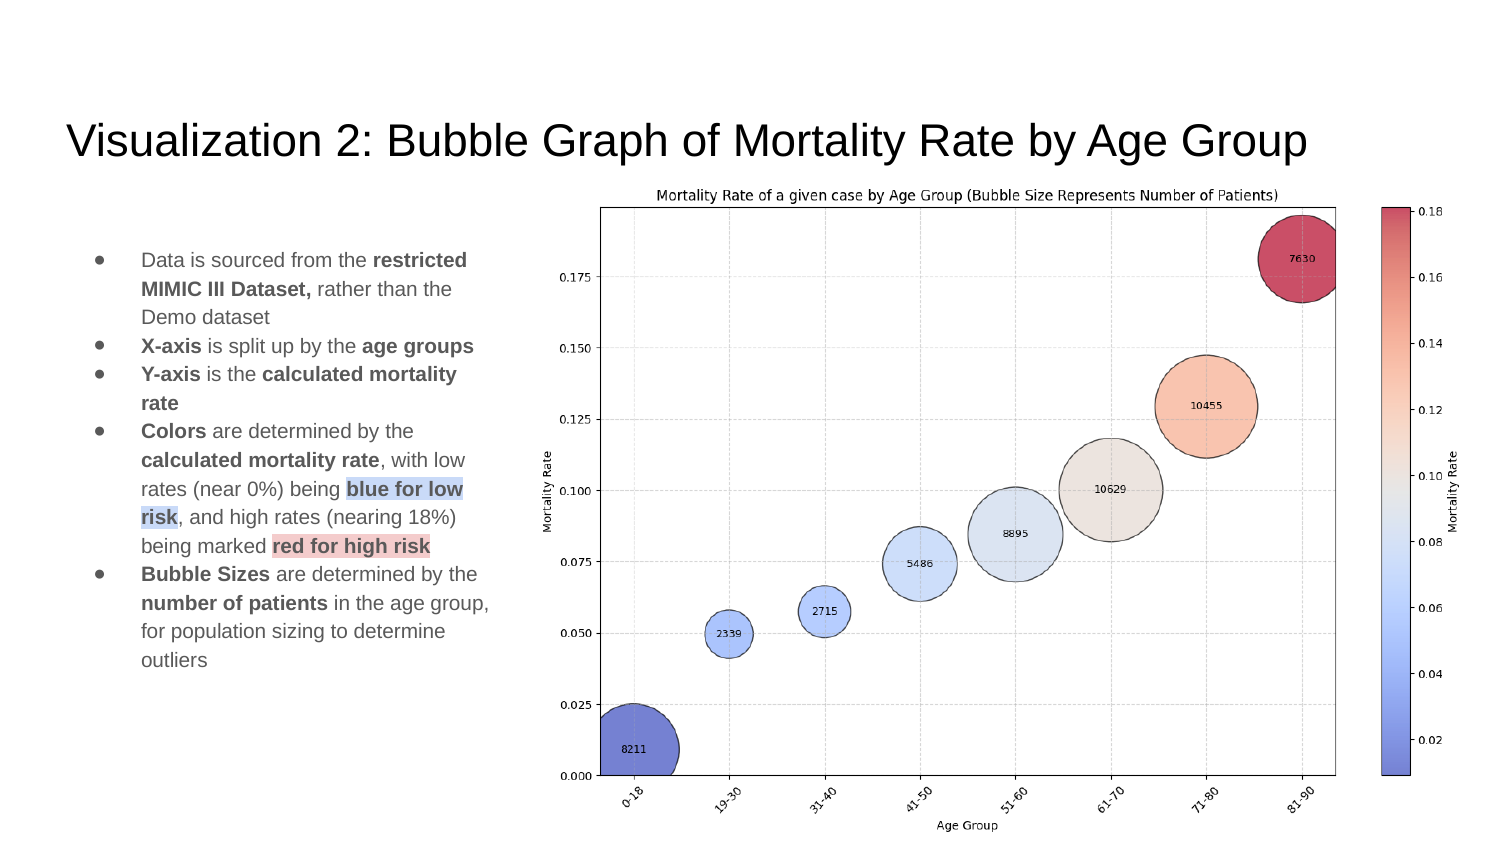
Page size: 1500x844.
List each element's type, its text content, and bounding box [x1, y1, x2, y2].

list Data is sourced from the restricted MIMIC III Dataset, rather than the Demo dataset X-axis is split up by the age groups Y-axis is the calculated mortality rate Colors are determined by the calculated mortality rate, with low rates (near 0%) being blue for low risk, and high rates (nearing 18%) being marked red for high risk Bubble Sizes are determined by the number of patients in the age group, for population sizing to determine outliers [51, 227, 512, 750]
picture [533, 180, 1467, 840]
title Visualization 2: Bubble Graph of Mortality Rate by Age Group [51, 56, 1467, 181]
